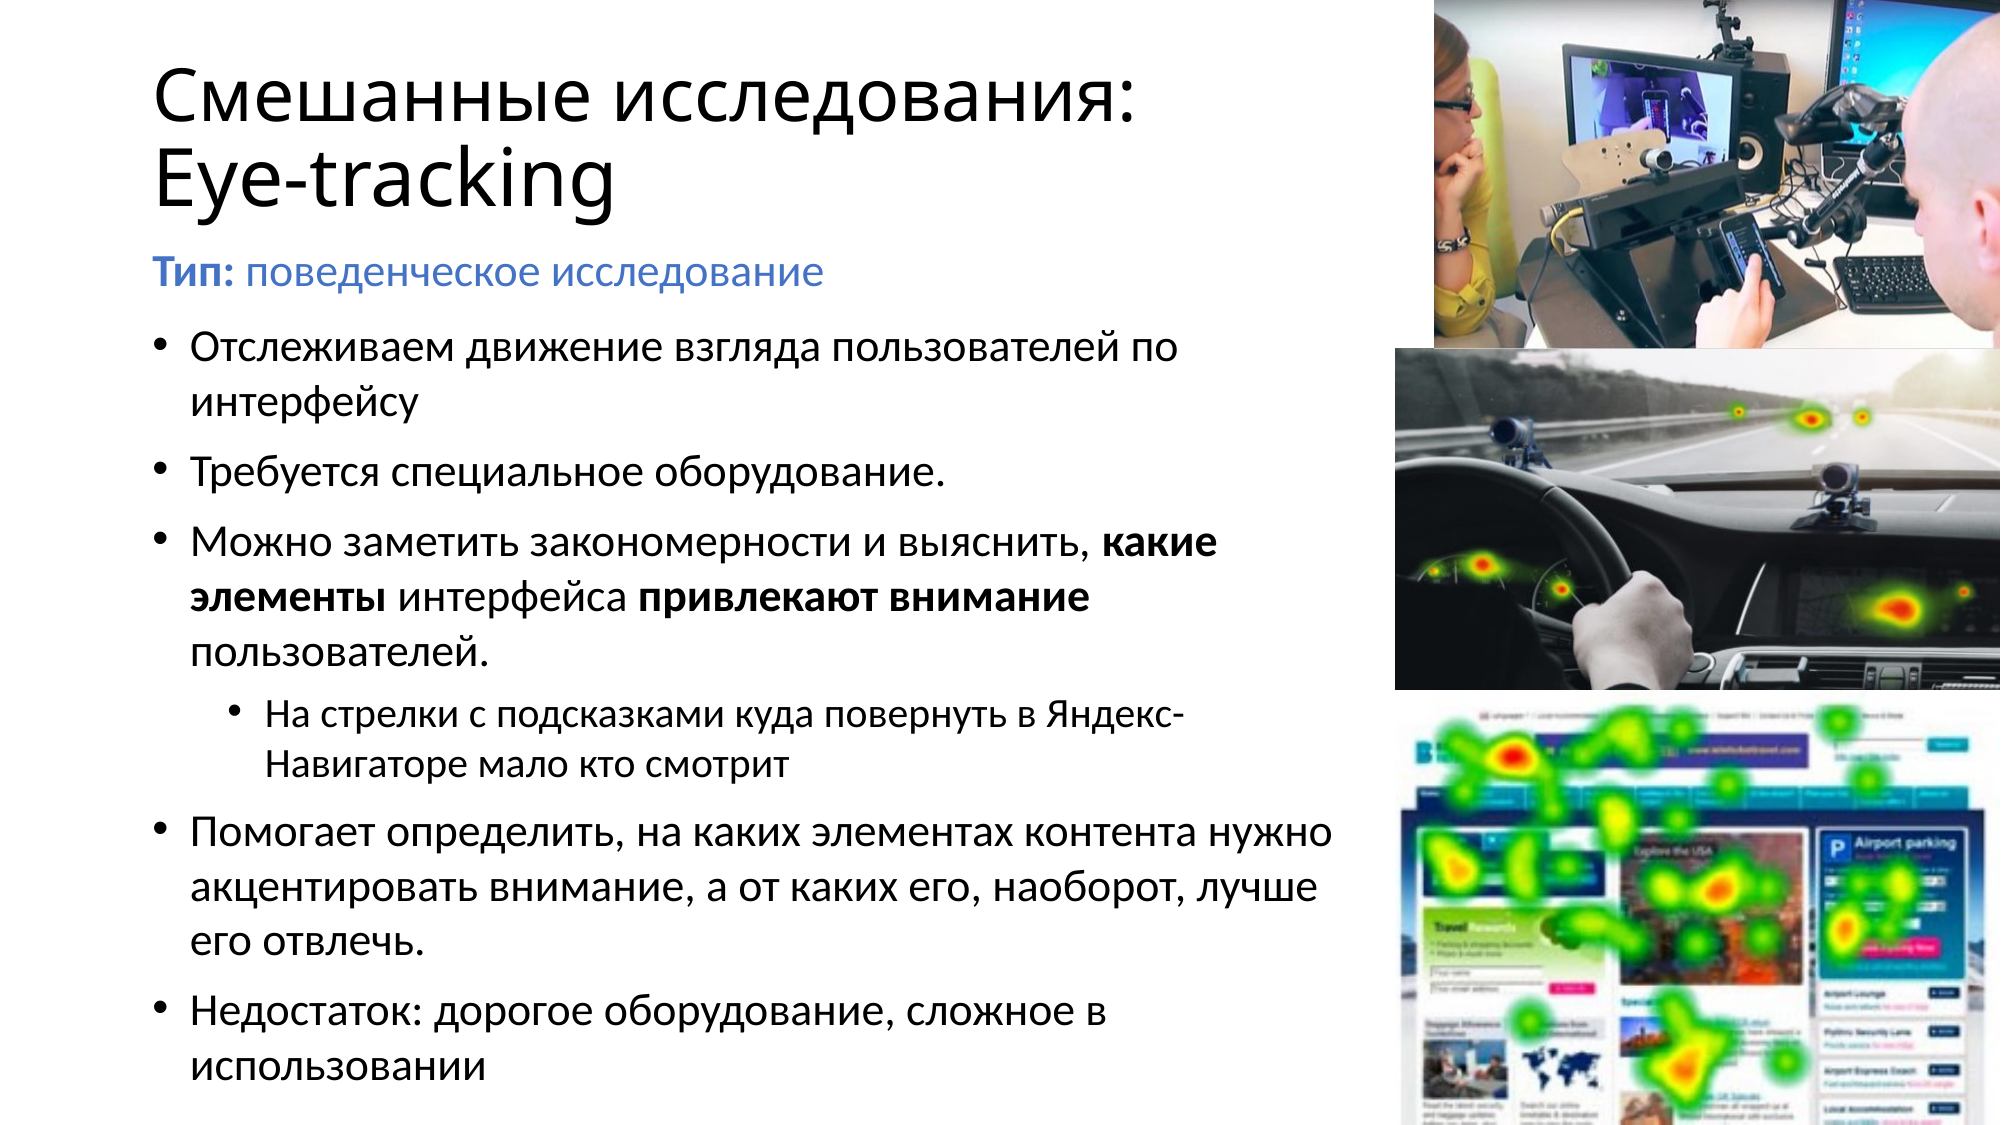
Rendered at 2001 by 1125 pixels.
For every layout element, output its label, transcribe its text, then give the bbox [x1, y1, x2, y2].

picture [1395, 0, 2000, 1125]
list Тип: поведенческое исследование Отслеживаем движение взгляда пользователей по интерфейсу Требуется специальное оборудование. Можно заметить закономерности и выяснить, какие элементы интерфейса привлекают внимание пользователей. На стрелки с подсказками куда повернуть в Яндекс-Навигаторе мало кто смотрит Помогает определить, на каких элементах контента нужно акцентировать внимание, а от каких его, наоборот, лучше его отвлечь. Недостаток: дорогое оборудование, сложное в использовании [137, 232, 1385, 1110]
title Смешанные исследования: Eye-tracking [137, 49, 1324, 232]
